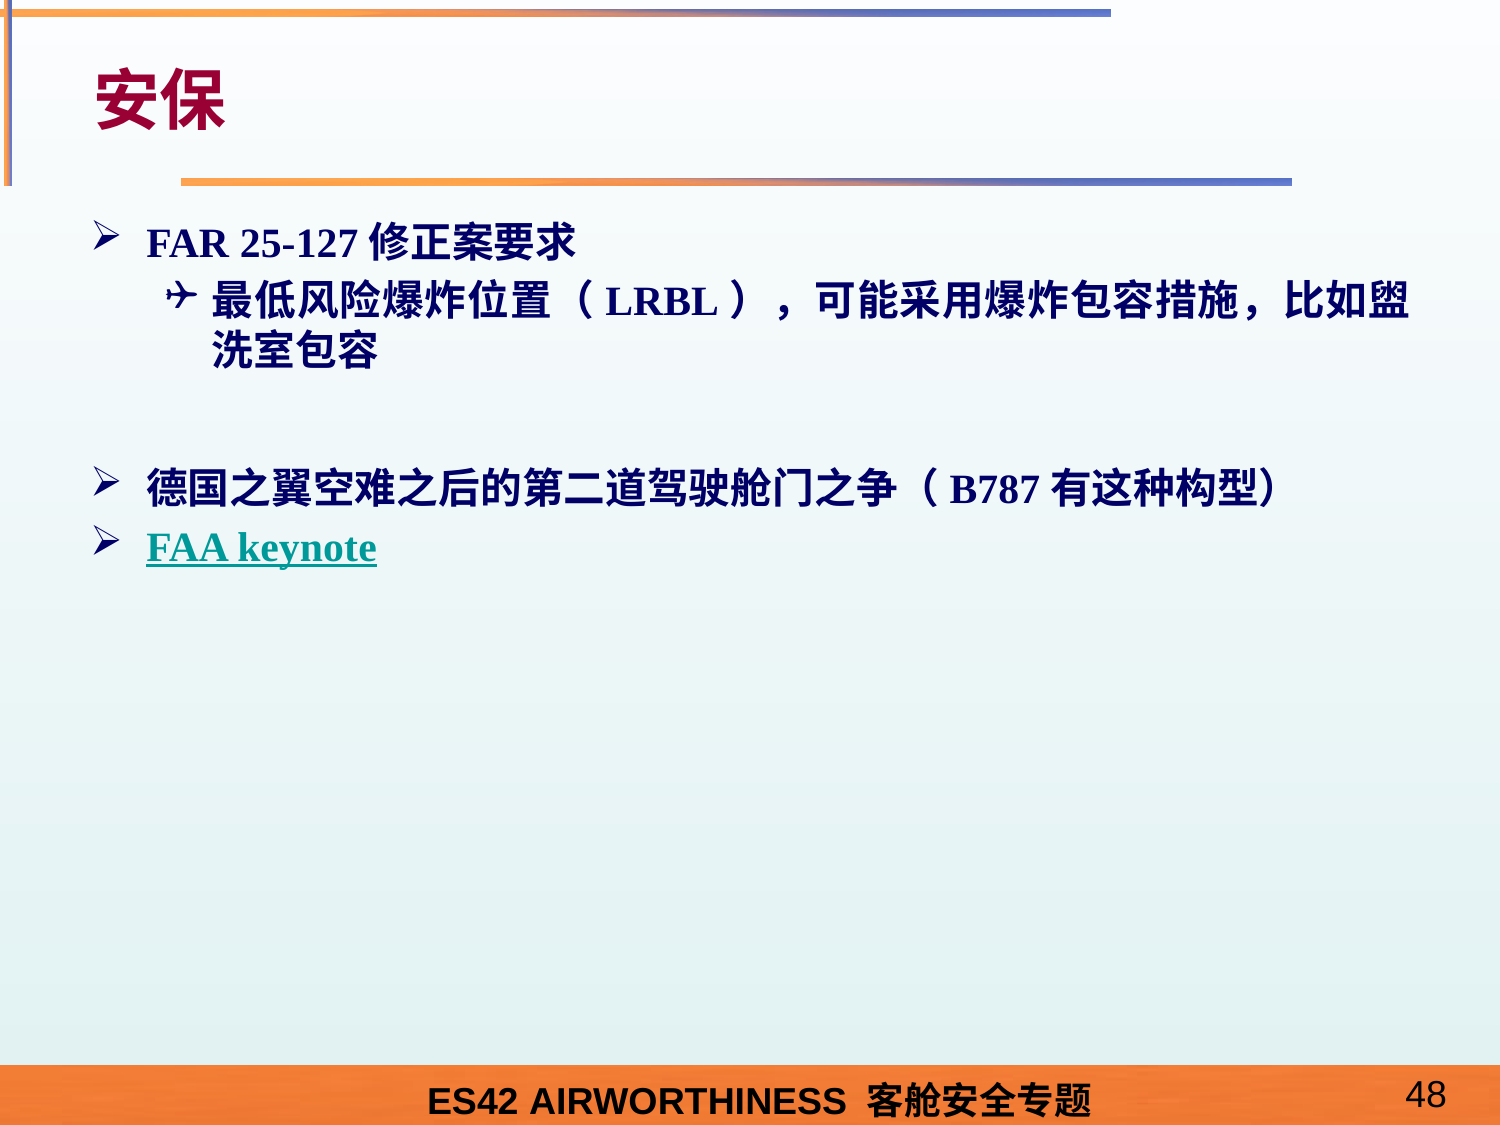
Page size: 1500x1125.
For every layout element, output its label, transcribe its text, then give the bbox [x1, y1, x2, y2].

picture [181, 178, 1292, 186]
picture [0, 0, 1111, 186]
picture [0, 1065, 1500, 1125]
title 安保 [78, 31, 1429, 164]
list FAR 25-127修正案要求 最低风险爆炸位置（LRBL），可能采用爆炸包容措施，比如盥洗室包容 德国之翼空难之后的第二道驾驶舱门之争（B787有这种构型） FAA keynote [75, 208, 1425, 1059]
